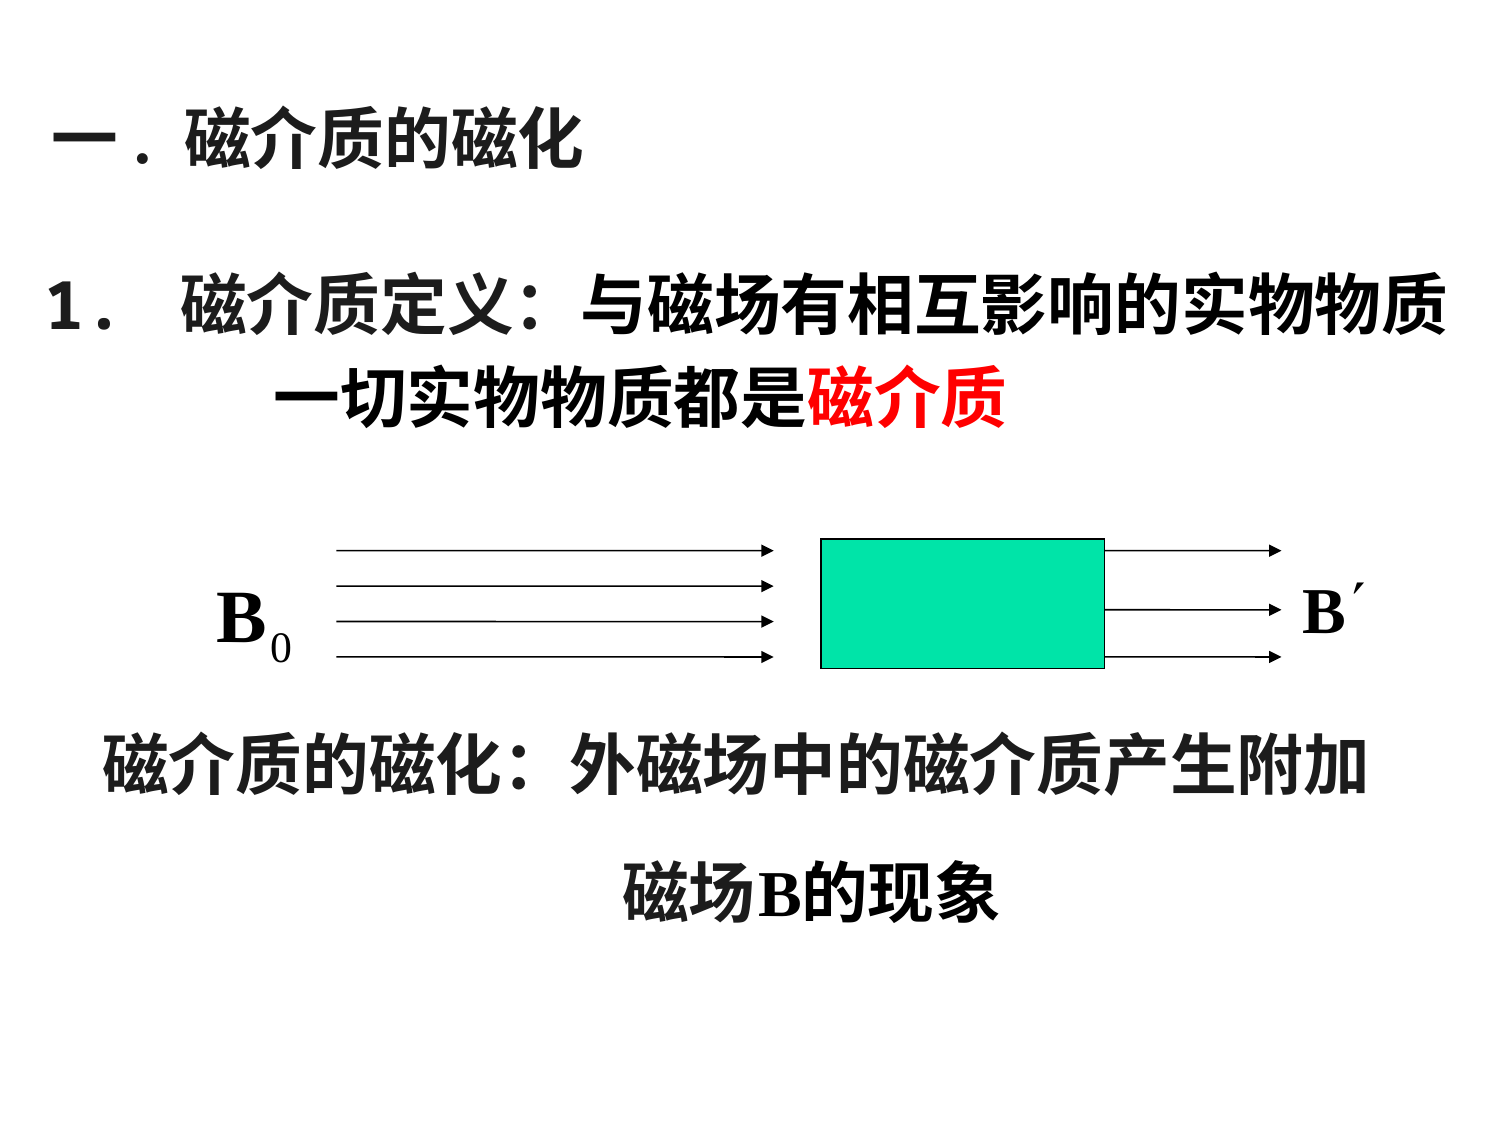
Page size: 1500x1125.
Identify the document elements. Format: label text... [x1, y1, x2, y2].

text_box [336, 544, 774, 557]
text_box 1. 磁介质定义：与磁场有相互影响的实物物质 一切实物物质都是磁介质 [29, 255, 1471, 457]
text_box [336, 650, 774, 664]
text_box 磁场 的现象 [607, 843, 1017, 938]
text_box [336, 615, 774, 628]
text_box [1104, 544, 1282, 557]
text_box [1104, 603, 1282, 617]
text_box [206, 561, 308, 681]
text_box [1104, 650, 1282, 664]
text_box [1293, 562, 1371, 645]
text_box [336, 579, 774, 593]
text_box [820, 538, 1105, 669]
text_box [749, 845, 827, 929]
text_box 磁介质的磁化：外磁场中的磁介质产生附加 [41, 715, 1447, 811]
text_box 一. 磁介质的磁化 [36, 89, 600, 185]
